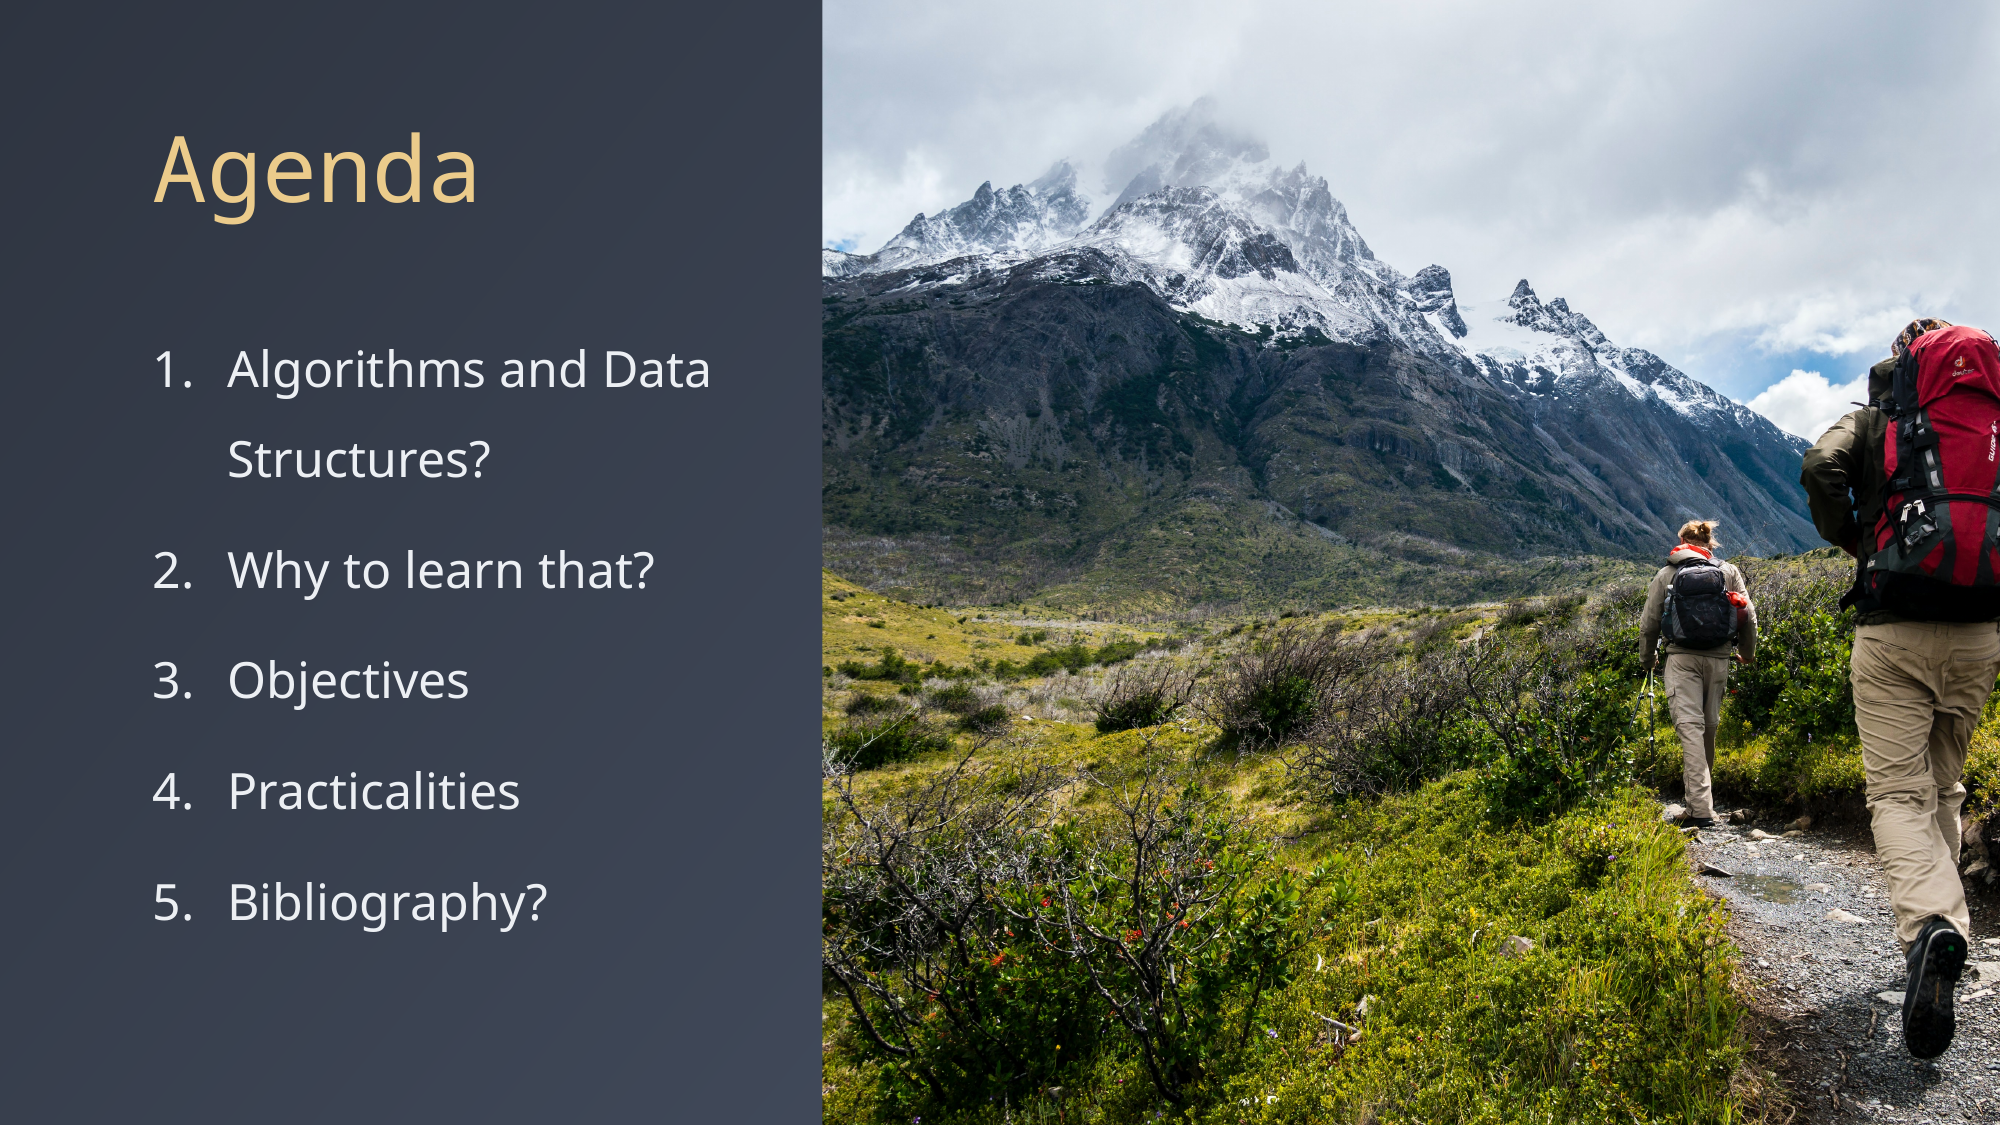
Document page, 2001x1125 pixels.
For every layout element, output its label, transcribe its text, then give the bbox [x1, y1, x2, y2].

picture [822, 0, 2000, 1125]
list Algorithms and Data Structures? Why to learn that? Objectives Practicalities Bibliography? [137, 299, 822, 1014]
title Agenda [137, 26, 822, 230]
